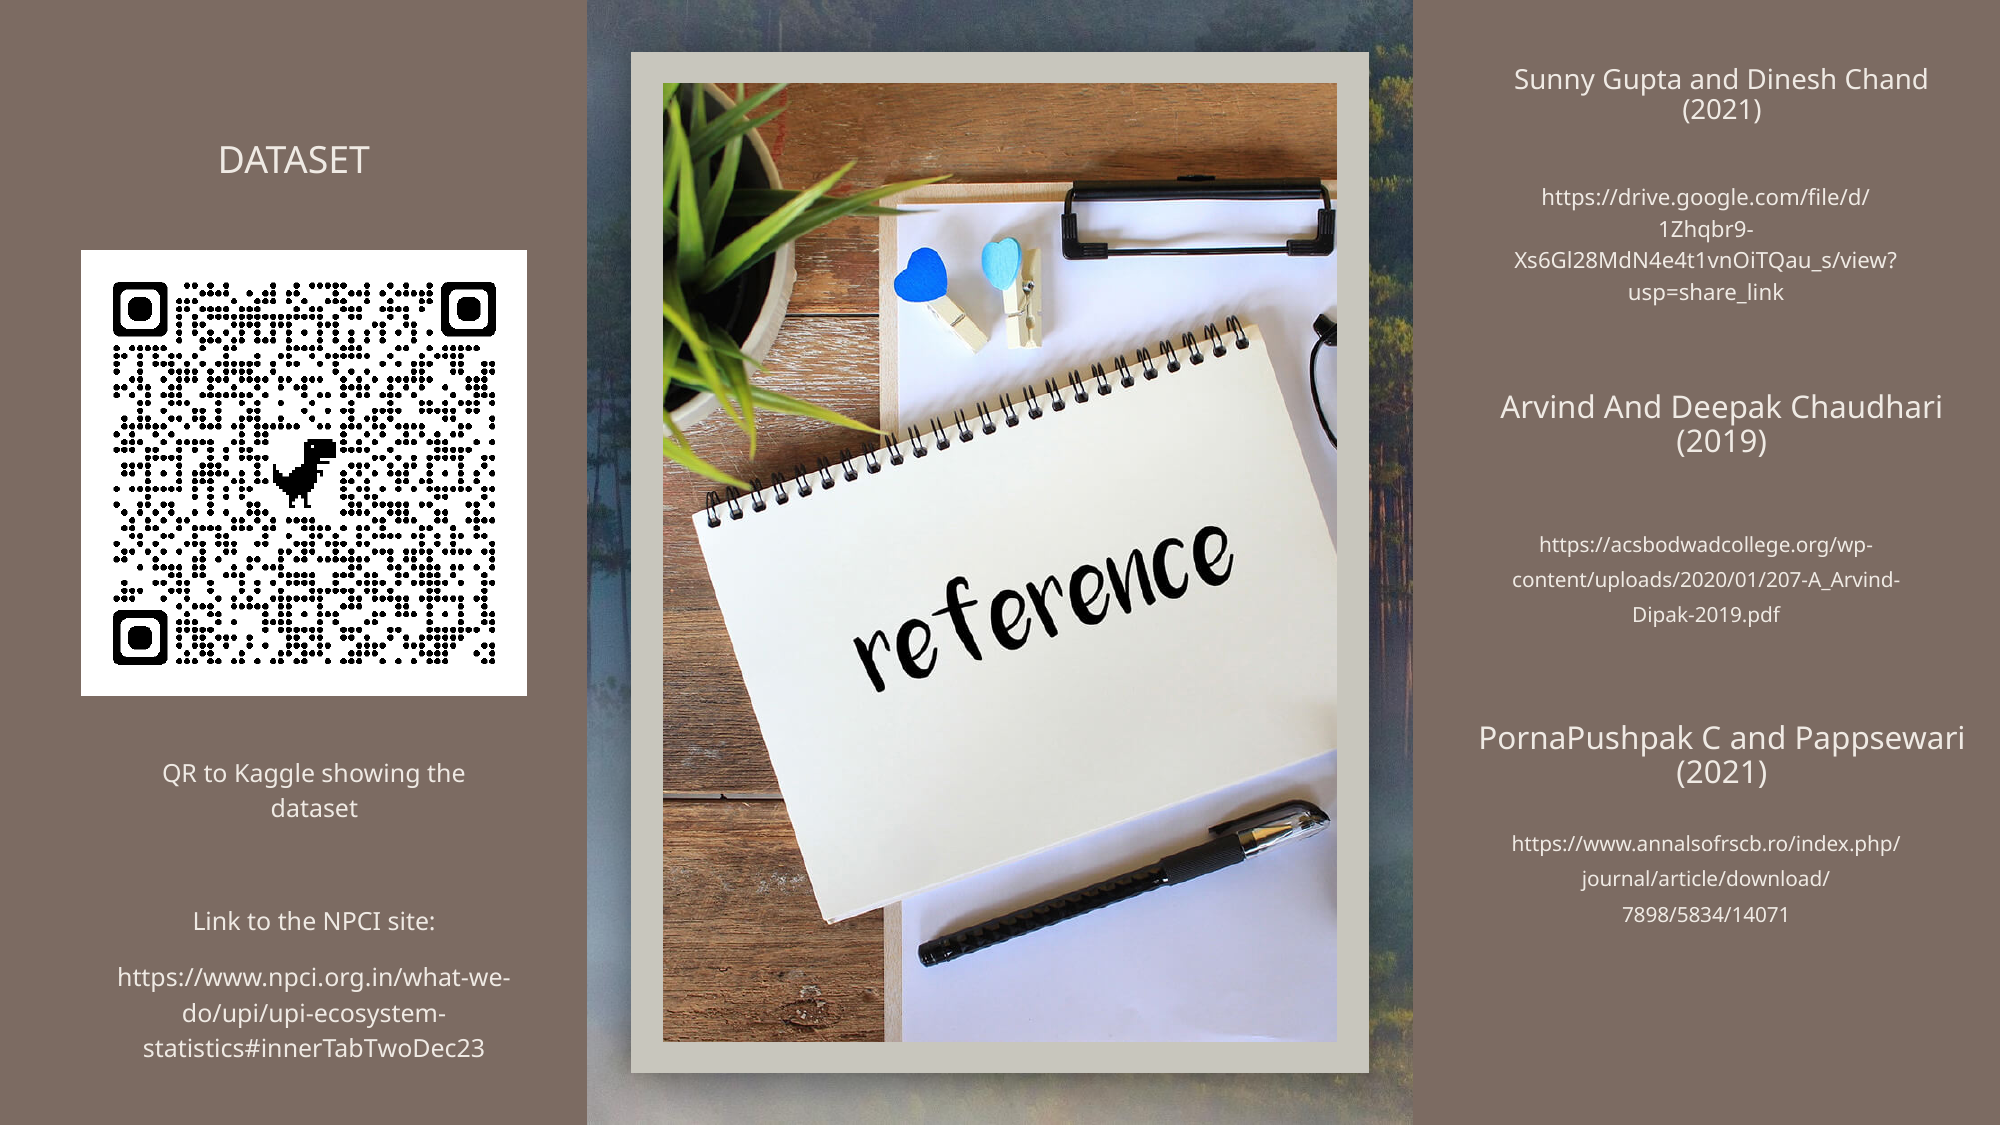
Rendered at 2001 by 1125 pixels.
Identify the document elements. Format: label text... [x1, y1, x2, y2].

list https://www.annalsofrscb.ro/index.php/journal/article/download/7898/5834/14071 [1493, 812, 1919, 954]
list Sunny Gupta and Dinesh Chand (2021) [1461, 58, 1983, 134]
list https://acsbodwadcollege.org/wp-content/uploads/2020/01/207-A_Arvind-Dipak-2019.pdf [1493, 513, 1919, 655]
picture [81, 250, 527, 696]
list https://drive.google.com/file/d/1Zhqbr9-Xs6Gl28MdN4e4t1vnOiTQau_s/view?usp=share_link [1493, 171, 1919, 313]
picture [587, 0, 1413, 1125]
list QR to Kaggle showing the dataset Link to the NPCI site: https://www.npci.org.in/what-we-do/upi/upi-ecosystem-statistics#innerTabTwoDec23 [101, 744, 527, 1065]
list DATASET [81, 133, 507, 193]
list Arvind And Deepak Chaudhari (2019) [1461, 384, 1983, 444]
list PornaPushpak C and Pappsewari (2021) [1461, 715, 1983, 798]
